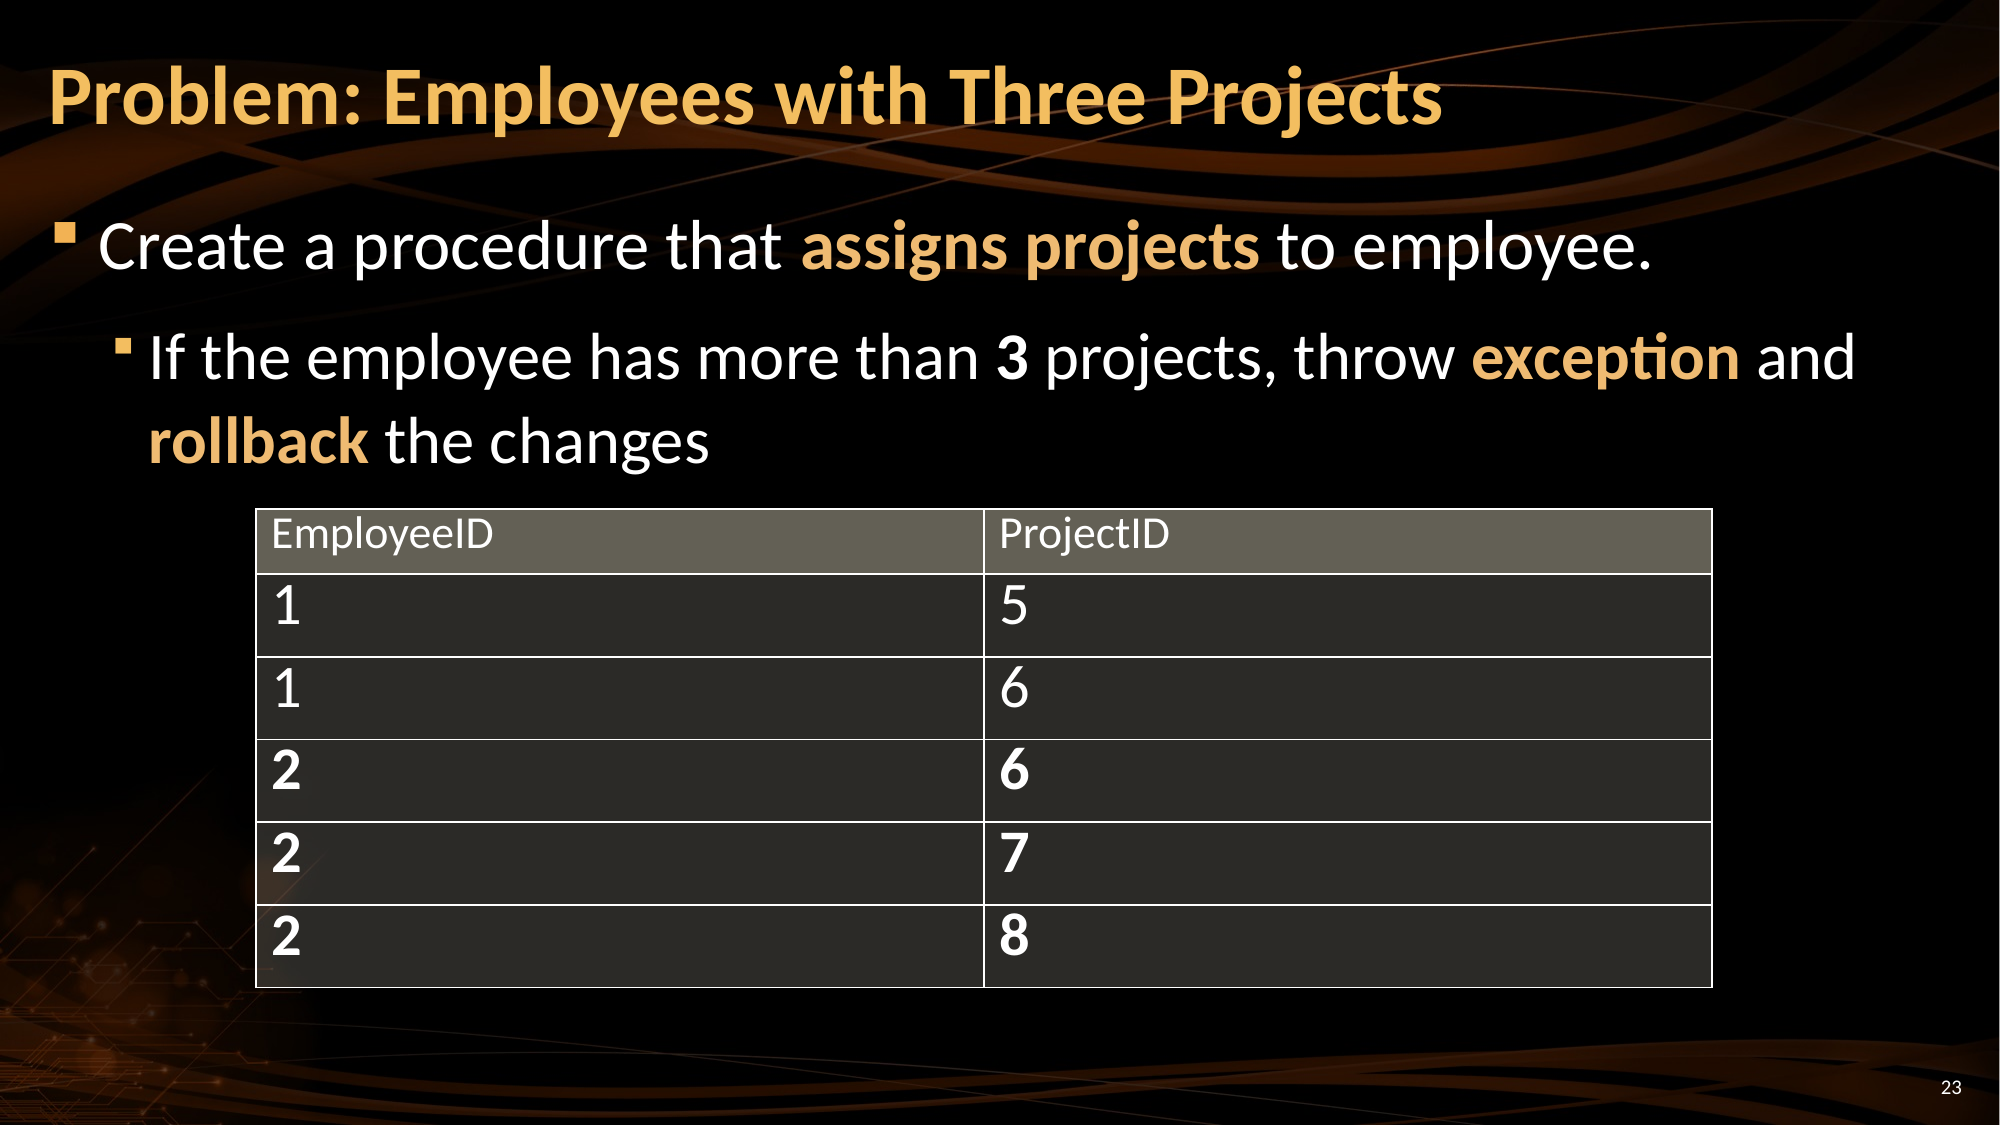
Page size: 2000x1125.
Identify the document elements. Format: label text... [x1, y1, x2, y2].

table_cell 8 [985, 906, 1711, 987]
title Problem: Employees with Three Projects [30, 6, 1602, 189]
table_cell 2 [257, 740, 983, 821]
table_cell 7 [985, 823, 1711, 904]
table_header ProjectID [985, 510, 1711, 573]
table_cell 1 [257, 575, 983, 656]
table_cell 6 [985, 740, 1711, 821]
table_header EmployeeID [257, 510, 983, 573]
picture [0, 0, 2000, 1125]
table_cell 2 [257, 906, 983, 987]
table_cell 6 [985, 658, 1711, 739]
text_box Create a procedure that assigns projects to employee. If the employee has more than 3 projects, throw exception and rollback the changes [31, 188, 1968, 1103]
table_cell 1 [257, 658, 983, 739]
table_cell 5 [985, 575, 1711, 656]
slide_number 23 [1897, 1070, 1968, 1103]
table_cell 2 [257, 823, 983, 904]
